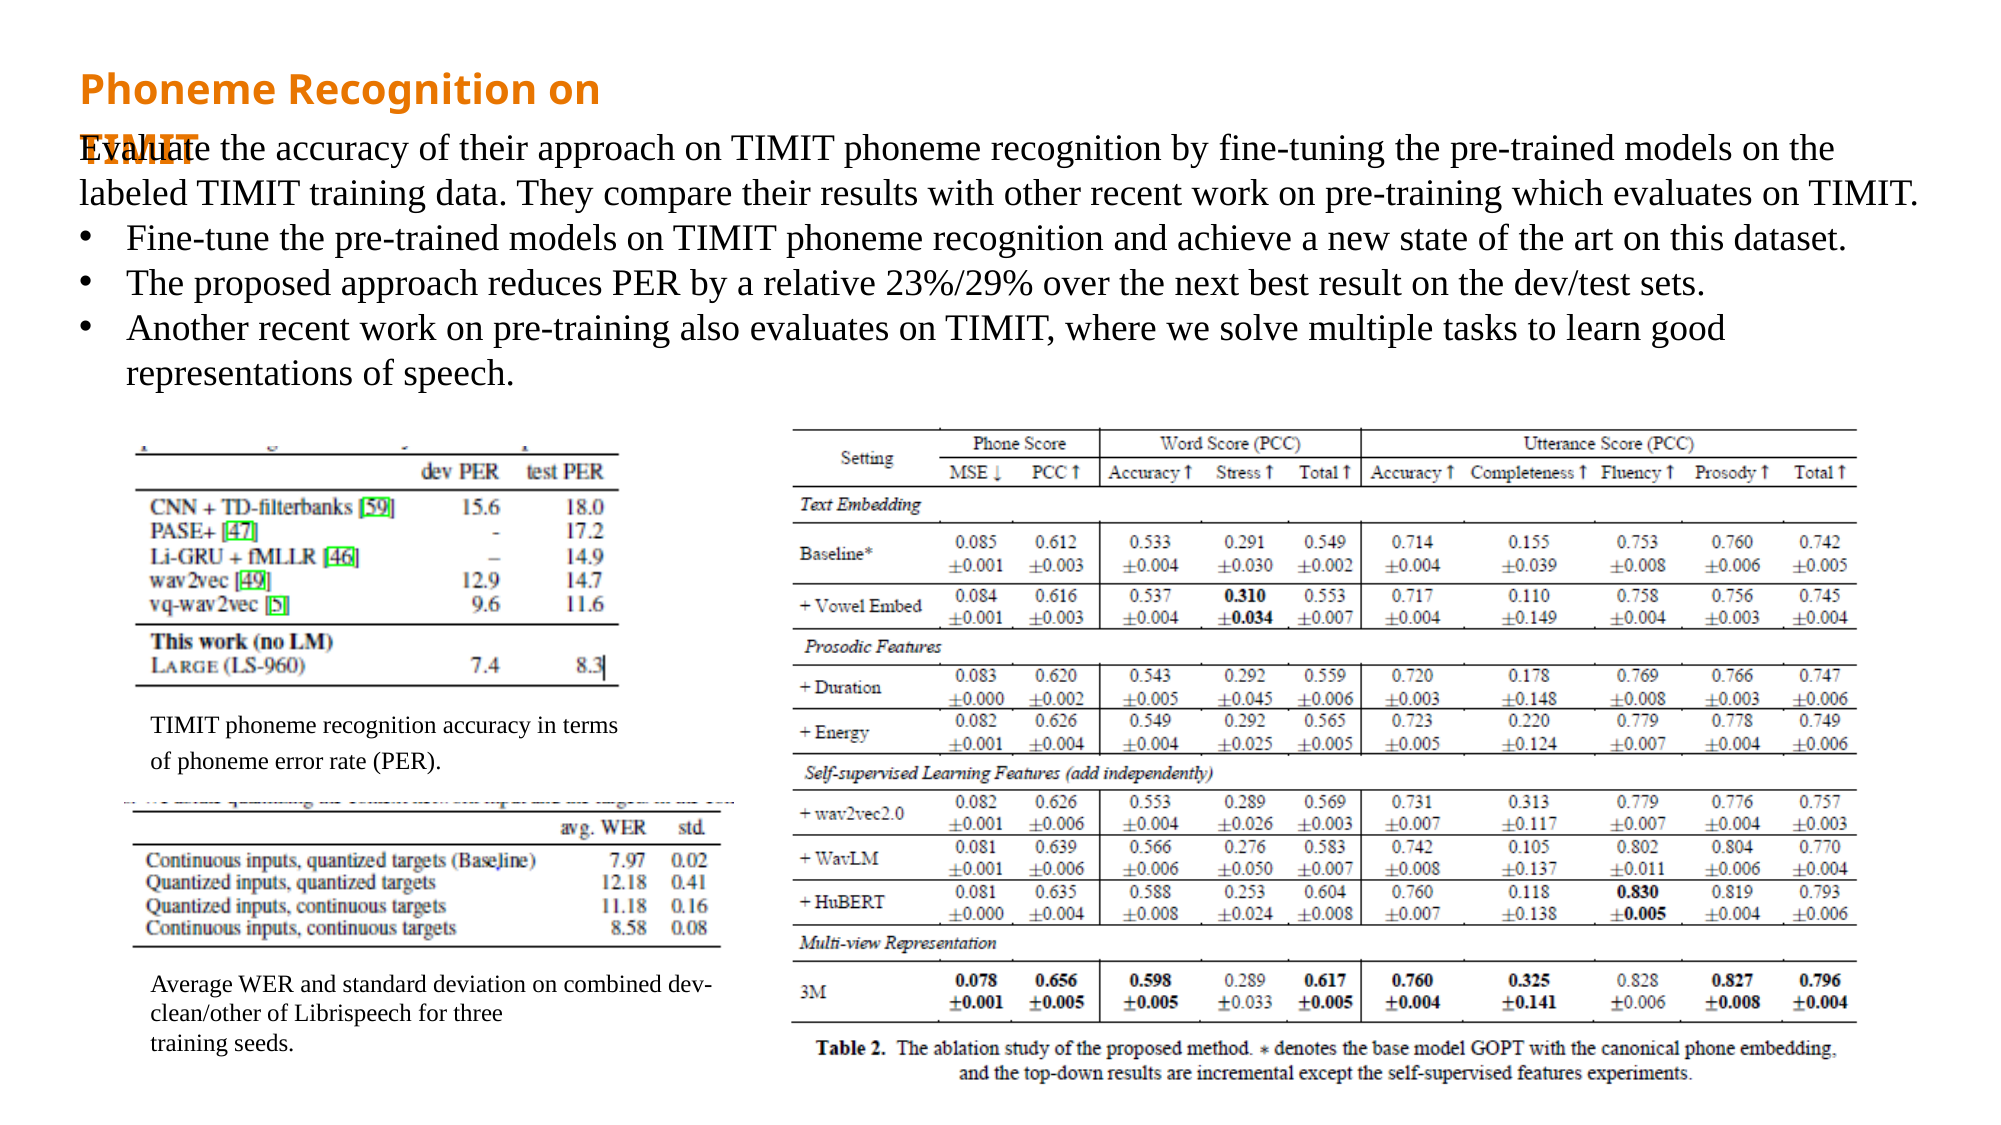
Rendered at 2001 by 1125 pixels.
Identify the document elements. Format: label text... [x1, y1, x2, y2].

picture [776, 411, 1876, 1103]
text_box Average WER and standard deviation on combined dev-clean/other of Librispeech for three training seeds. [150, 967, 714, 1057]
text_box TIMIT phoneme recognition accuracy in terms of phoneme error rate (PER). [150, 711, 626, 775]
picture [124, 446, 643, 703]
text_box Evaluate the accuracy of their approach on TIMIT phoneme recognition by fine-tuning the pre-trained models on the labeled TIMIT training data. They compare their results with other recent work on pre-training which evaluates on TIMIT. Fine-tune the pre-trained models on TIMIT phoneme recognition and achieve a new state of the art on this dataset. The proposed approach reduces PER by a relative 23%/29% over the next best result on the dev/test sets. Another recent work on pre-training also evaluates on TIMIT, where we solve multiple tasks to learn good representations of speech. [79, 122, 1948, 393]
picture [124, 801, 734, 959]
text_box Phoneme Recognition on TIMIT [79, 52, 688, 122]
